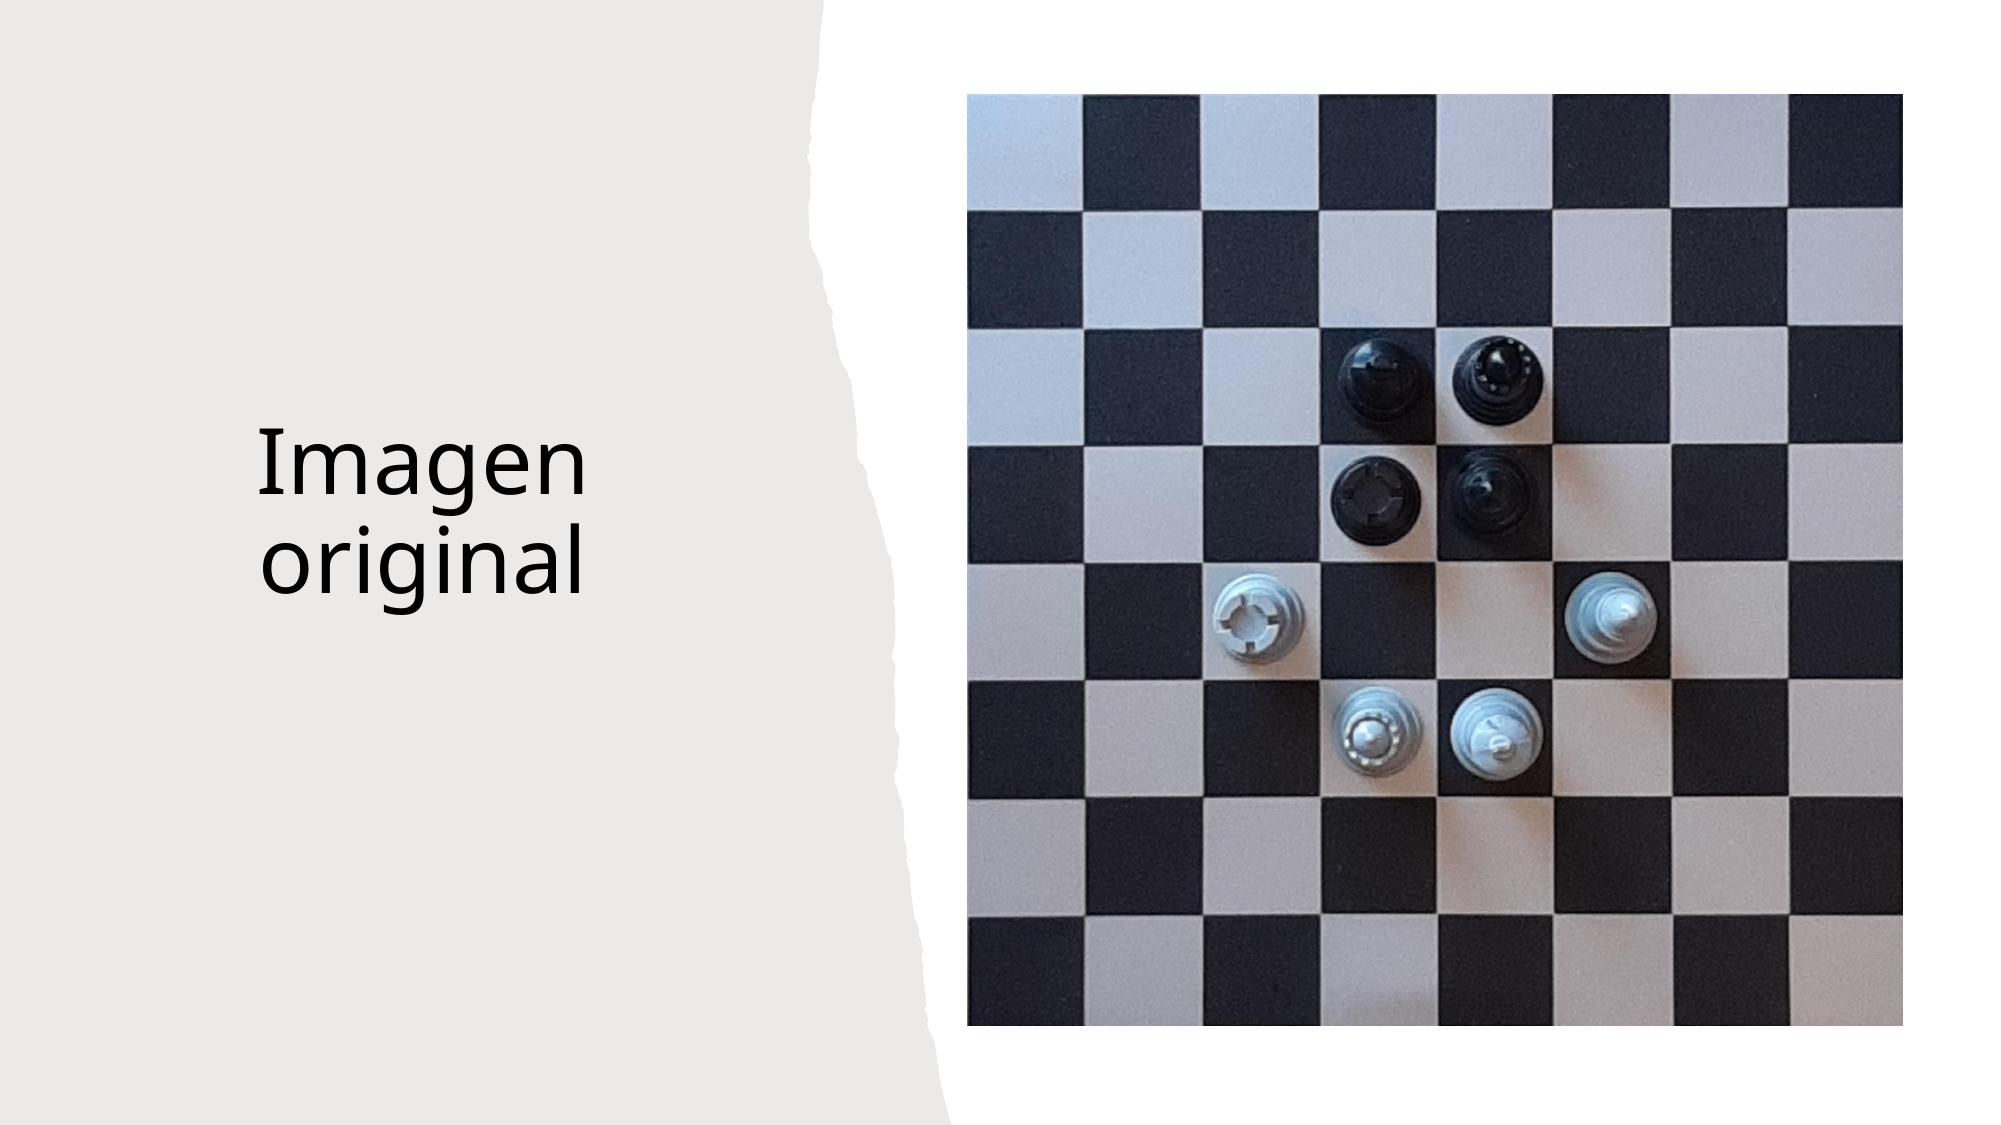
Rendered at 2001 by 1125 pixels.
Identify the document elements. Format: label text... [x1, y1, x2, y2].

text_box [0, 0, 953, 1125]
title Imagen original [126, 162, 721, 622]
text_box [809, 0, 2000, 1125]
picture [967, 94, 1903, 1026]
